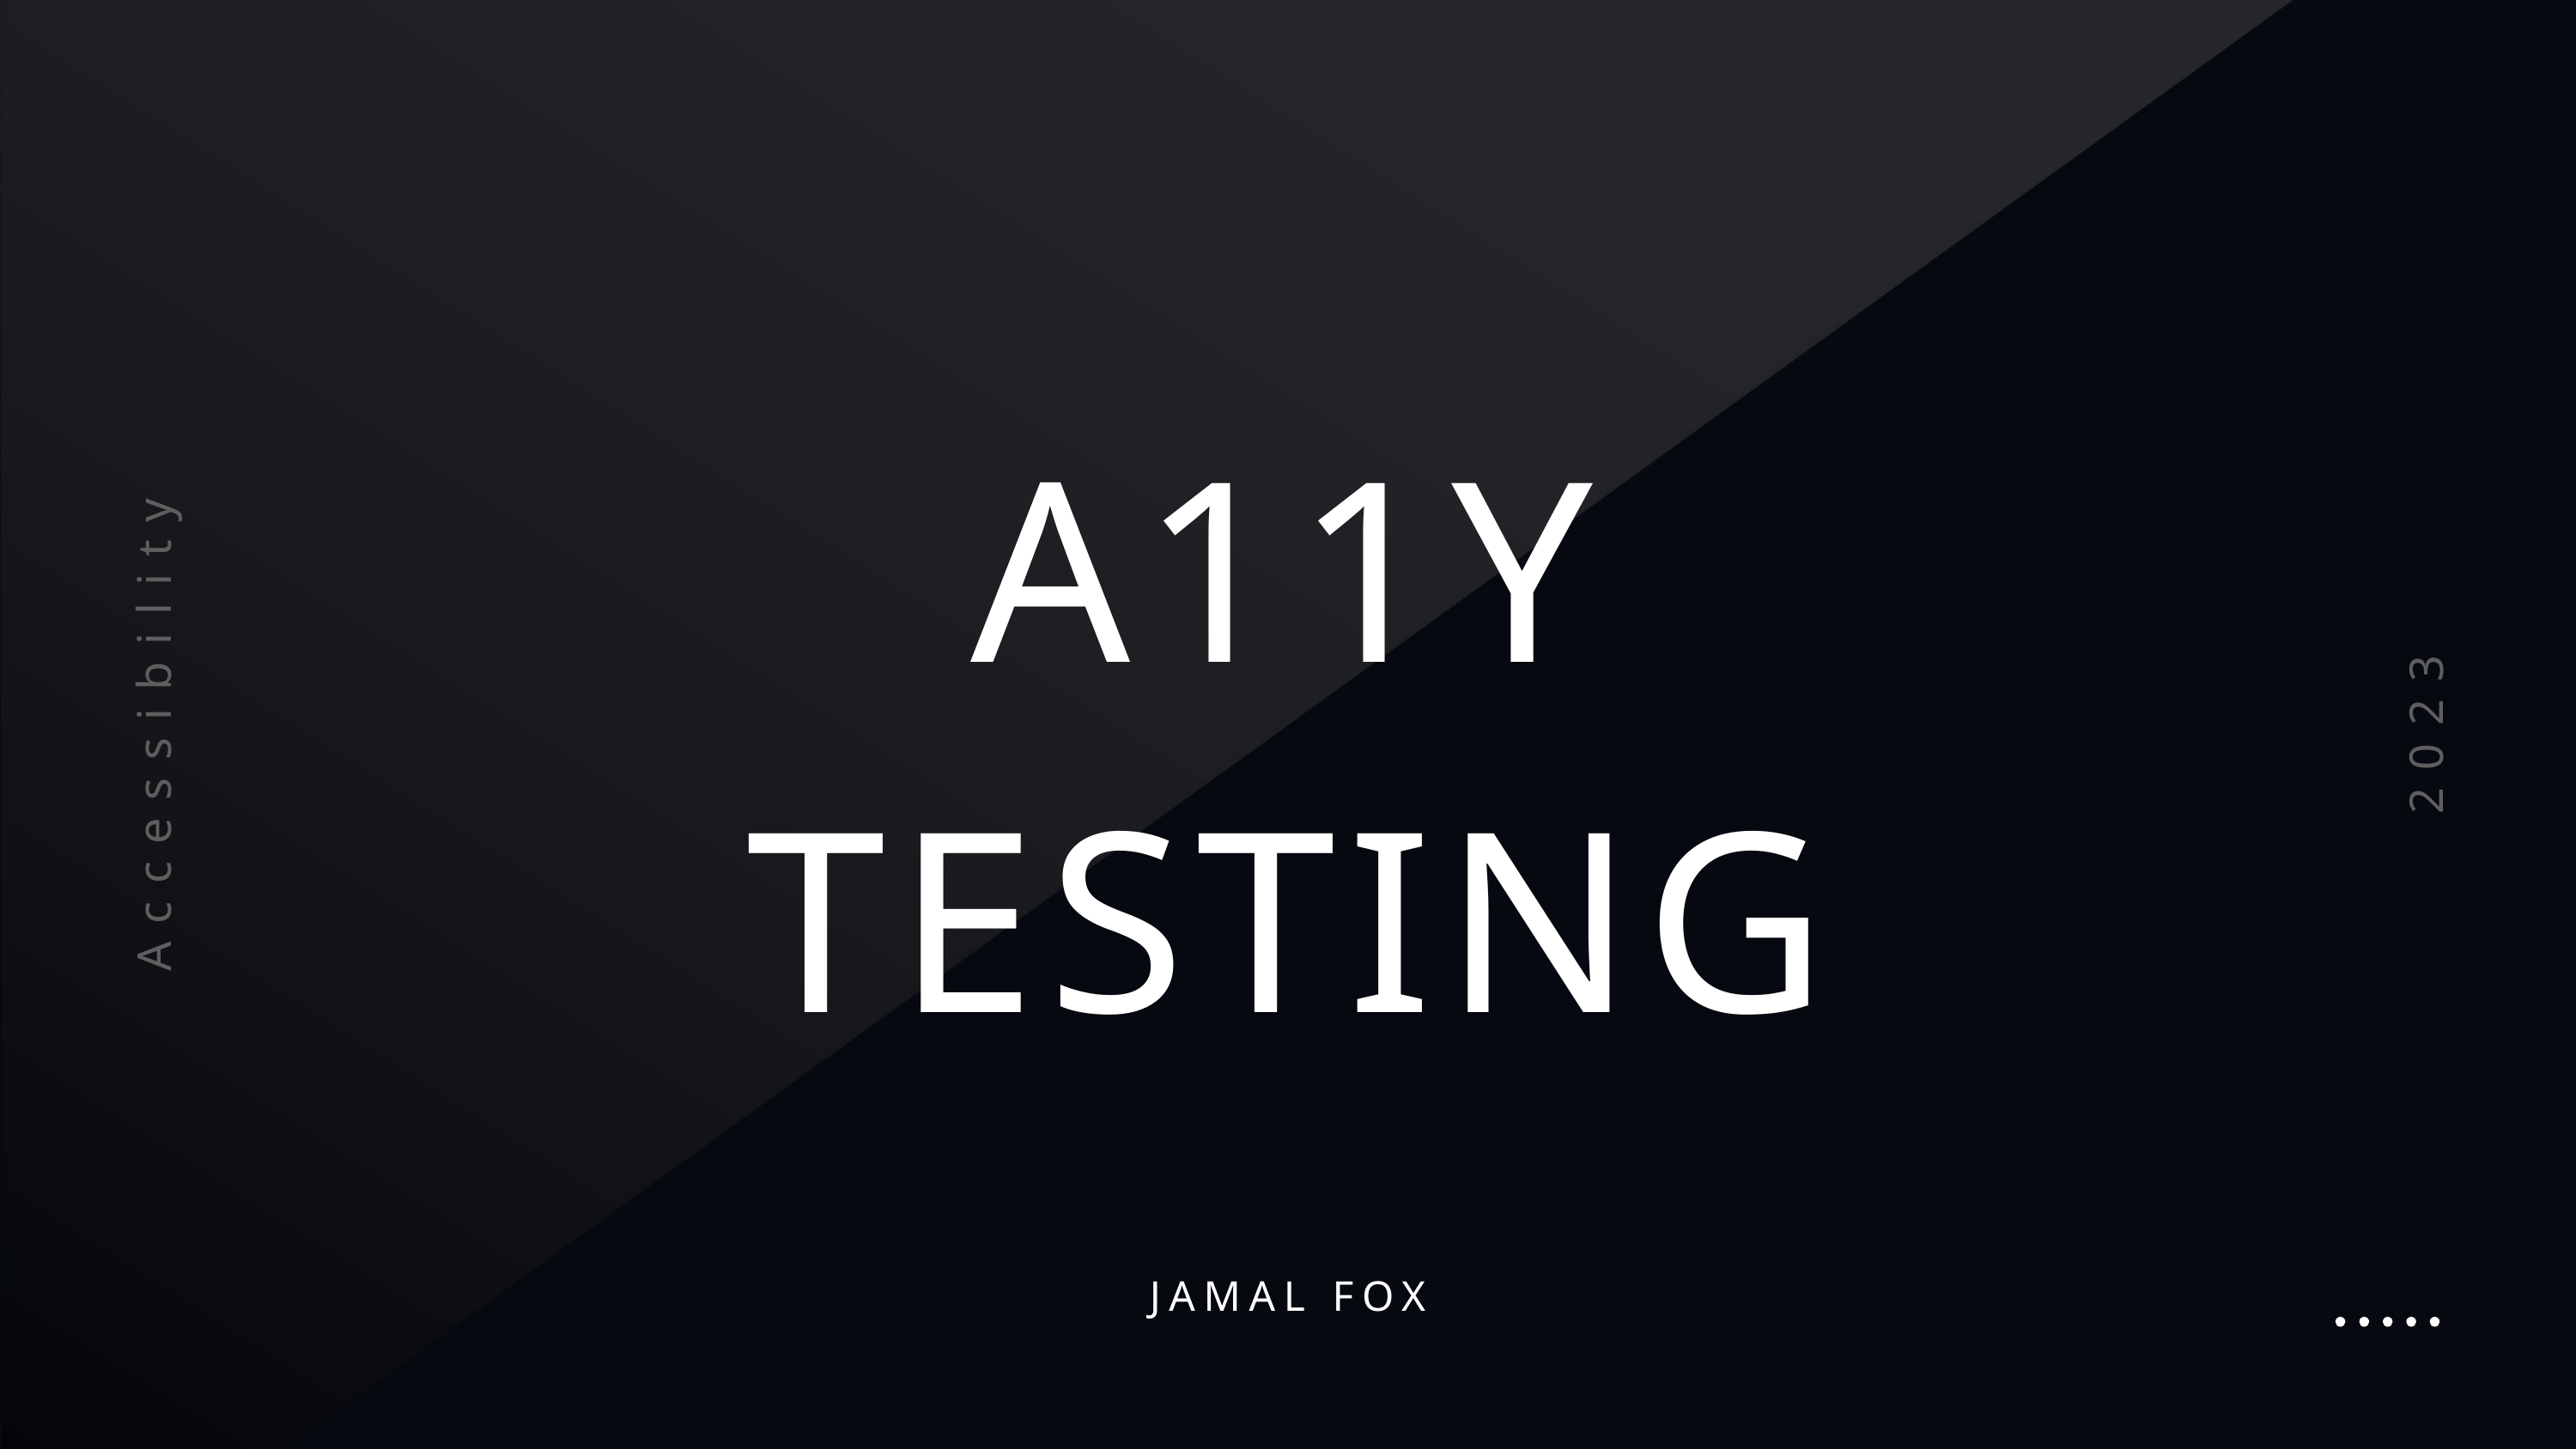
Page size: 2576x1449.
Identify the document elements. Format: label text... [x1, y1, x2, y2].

text_box Accessibility [115, 318, 181, 1151]
text_box A11Y TESTING [503, 361, 2073, 1063]
text_box [0, 0, 2294, 1449]
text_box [2335, 1316, 2440, 1327]
text_box JAMAL FOX [751, 1262, 1825, 1320]
text_box 2023 [2387, 318, 2452, 1151]
